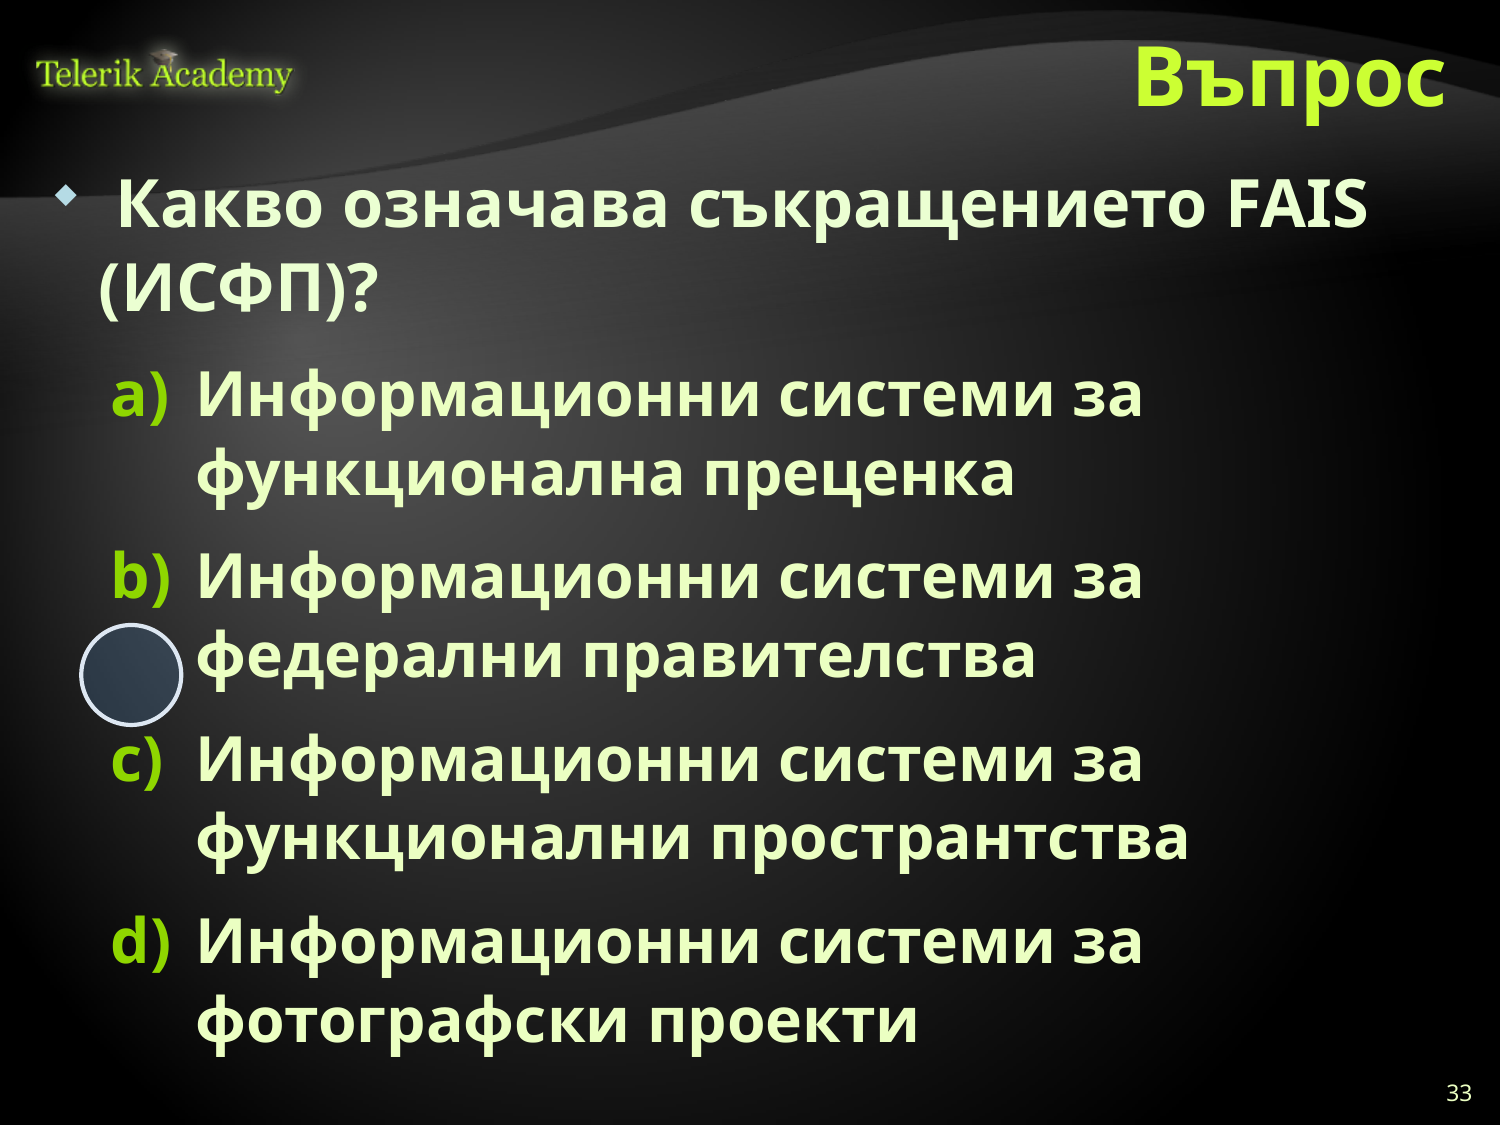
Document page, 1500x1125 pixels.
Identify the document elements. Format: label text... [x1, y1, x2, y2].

text_box [79, 622, 184, 728]
picture [0, 0, 1500, 1125]
list Какво означава съкращението FAIS (ИСФП)? Информационни системи за функционална преценка Информационни системи за федерални правителства Информационни системи за функционални пространтства Информационни системи за фотографски проекти [37, 149, 1463, 1075]
title Въпрос [300, 12, 1463, 149]
slide_number 33 [1412, 1074, 1488, 1113]
